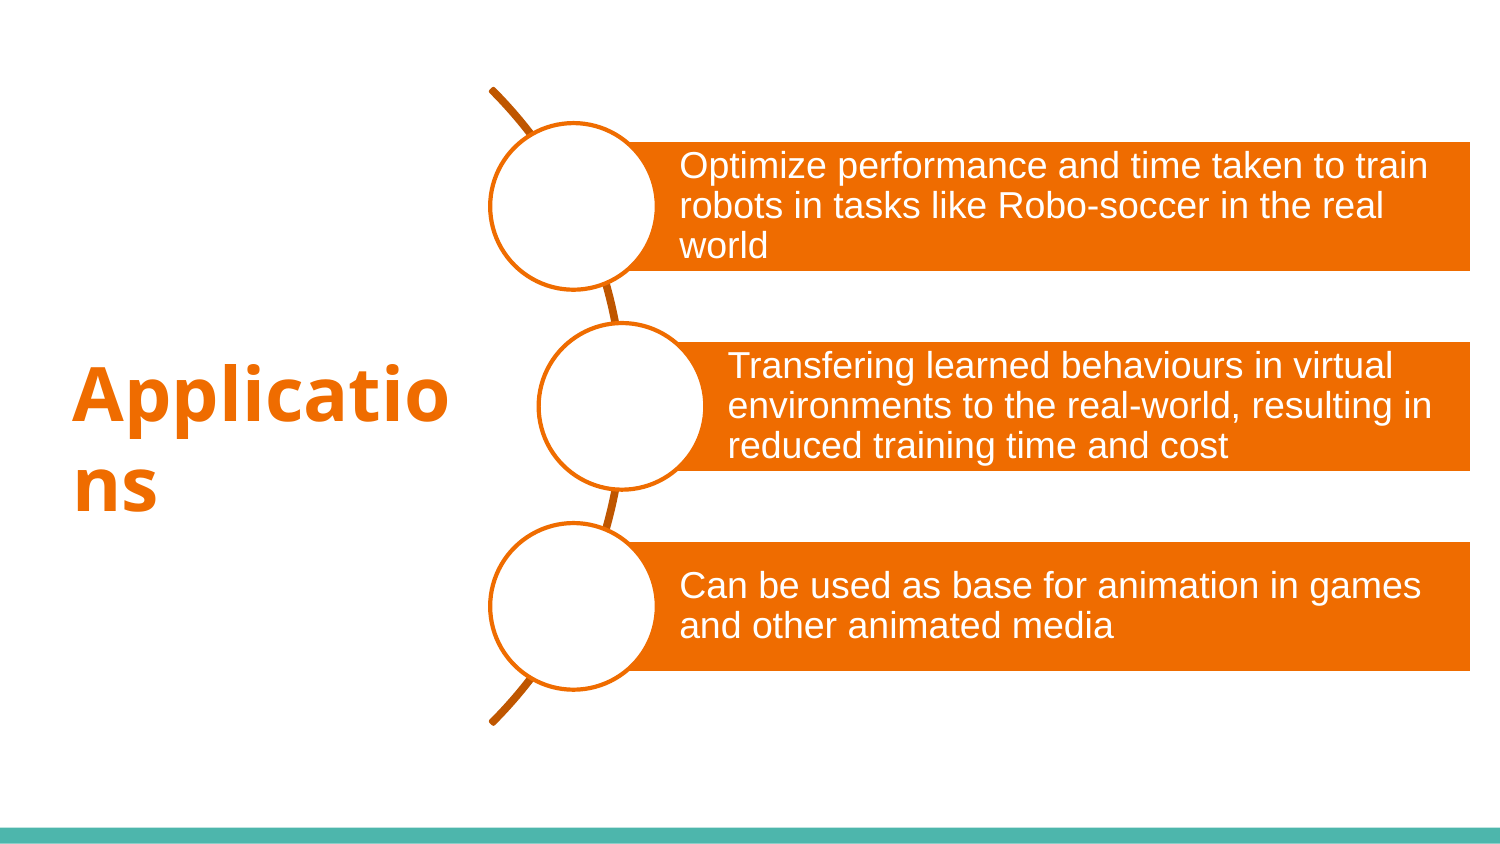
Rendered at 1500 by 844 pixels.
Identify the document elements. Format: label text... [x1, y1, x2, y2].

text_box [480, 72, 1482, 740]
title Applications [57, 331, 475, 482]
